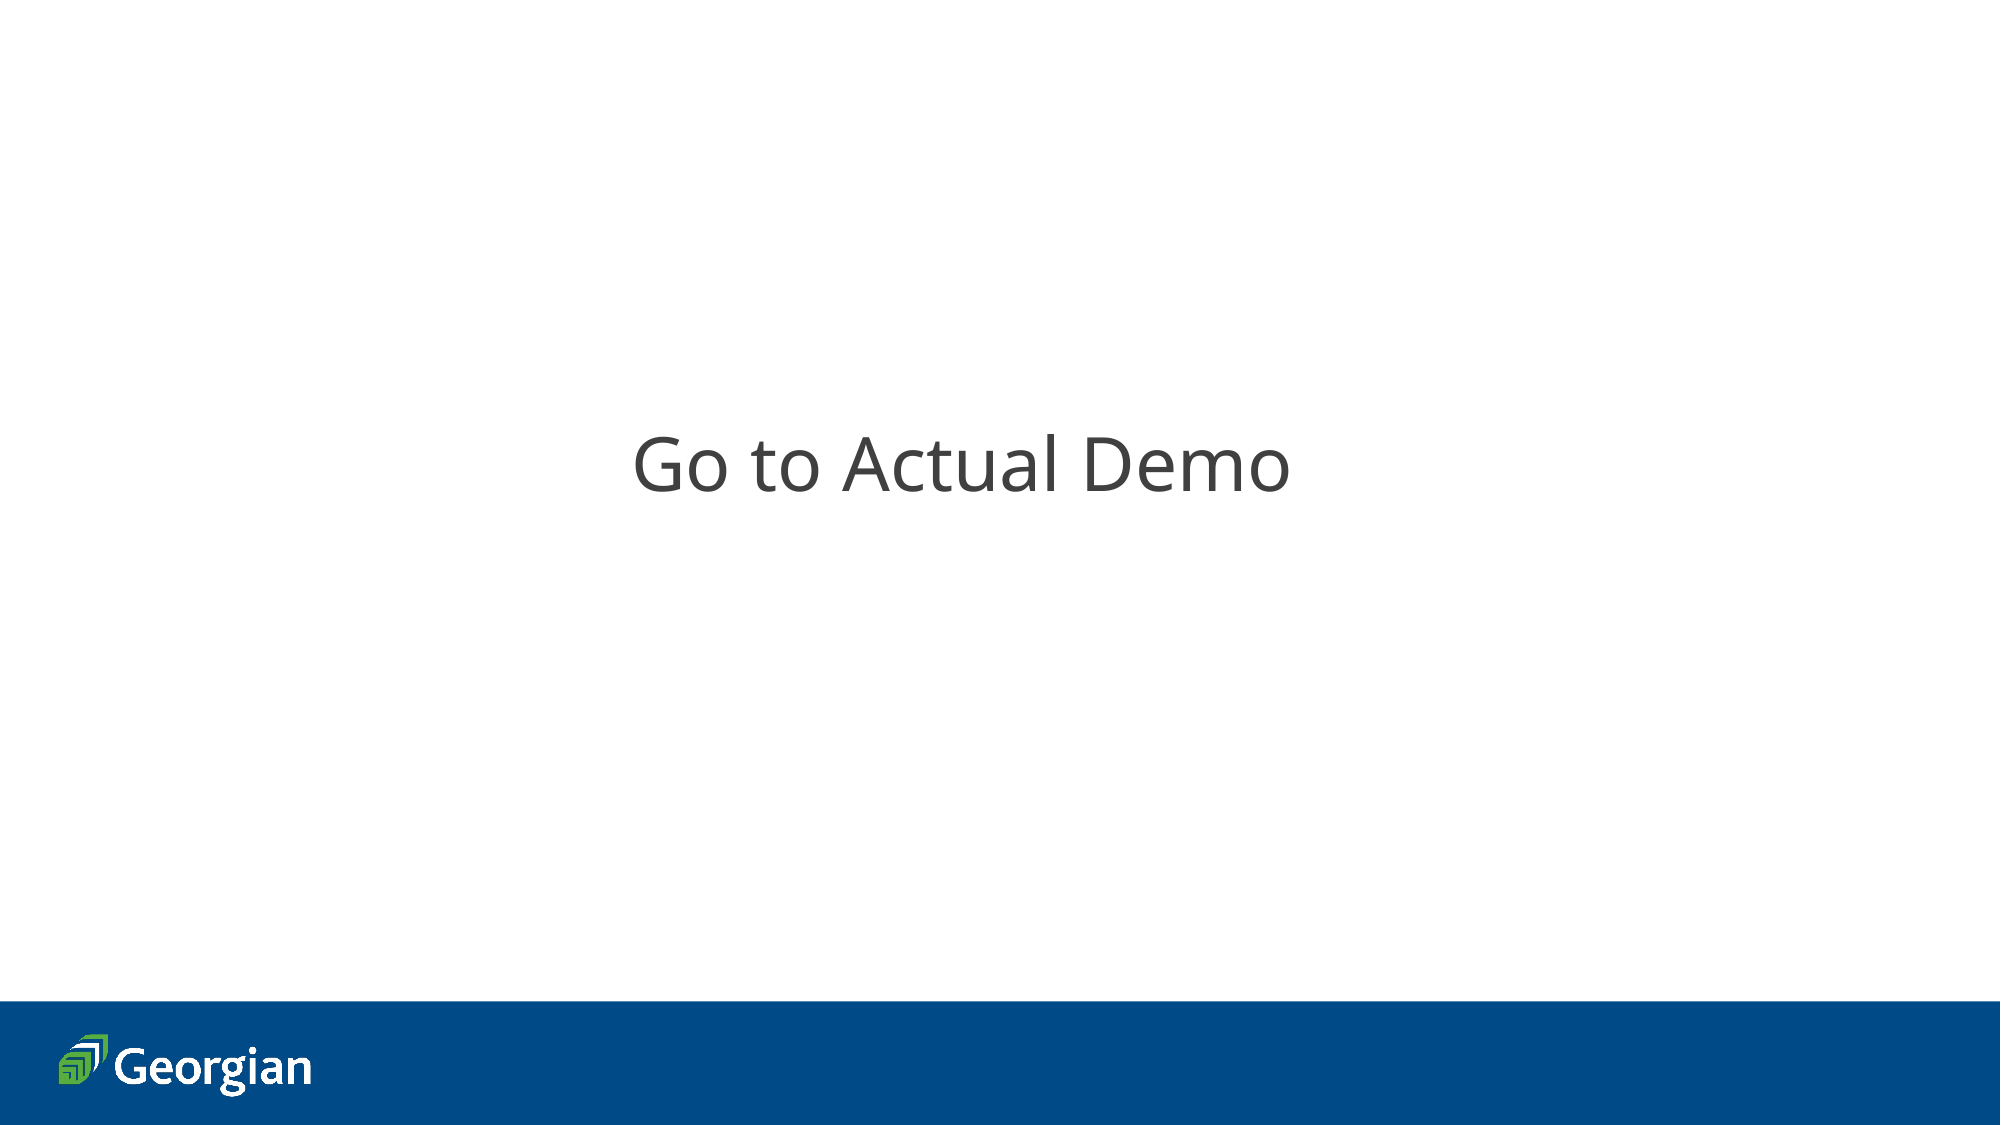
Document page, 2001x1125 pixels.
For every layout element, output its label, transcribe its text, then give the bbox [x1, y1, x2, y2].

picture [33, 1017, 336, 1122]
list Go to Actual Demo [222, 416, 1703, 637]
